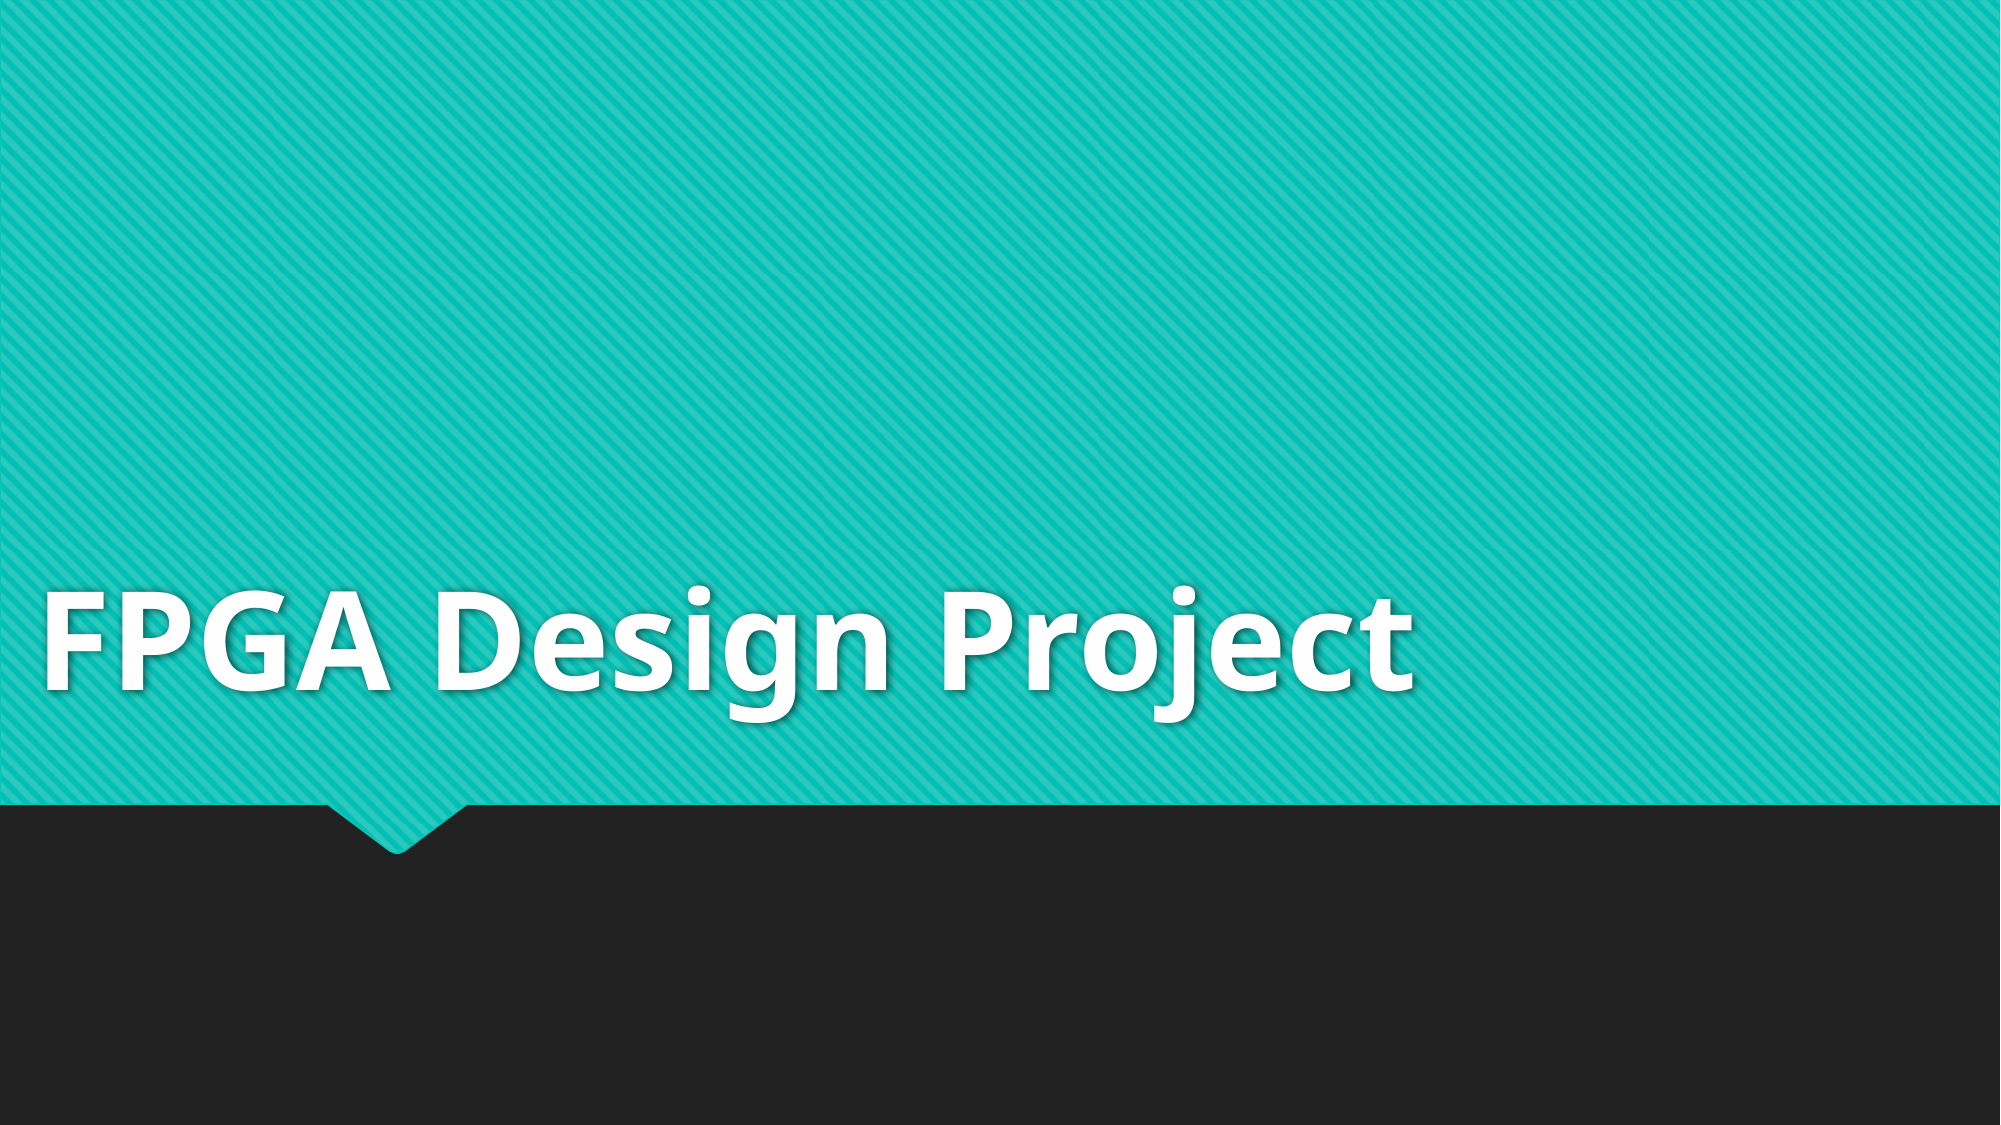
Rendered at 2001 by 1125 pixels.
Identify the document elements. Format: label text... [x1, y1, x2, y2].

title FPGA Design Project [20, 237, 1982, 726]
